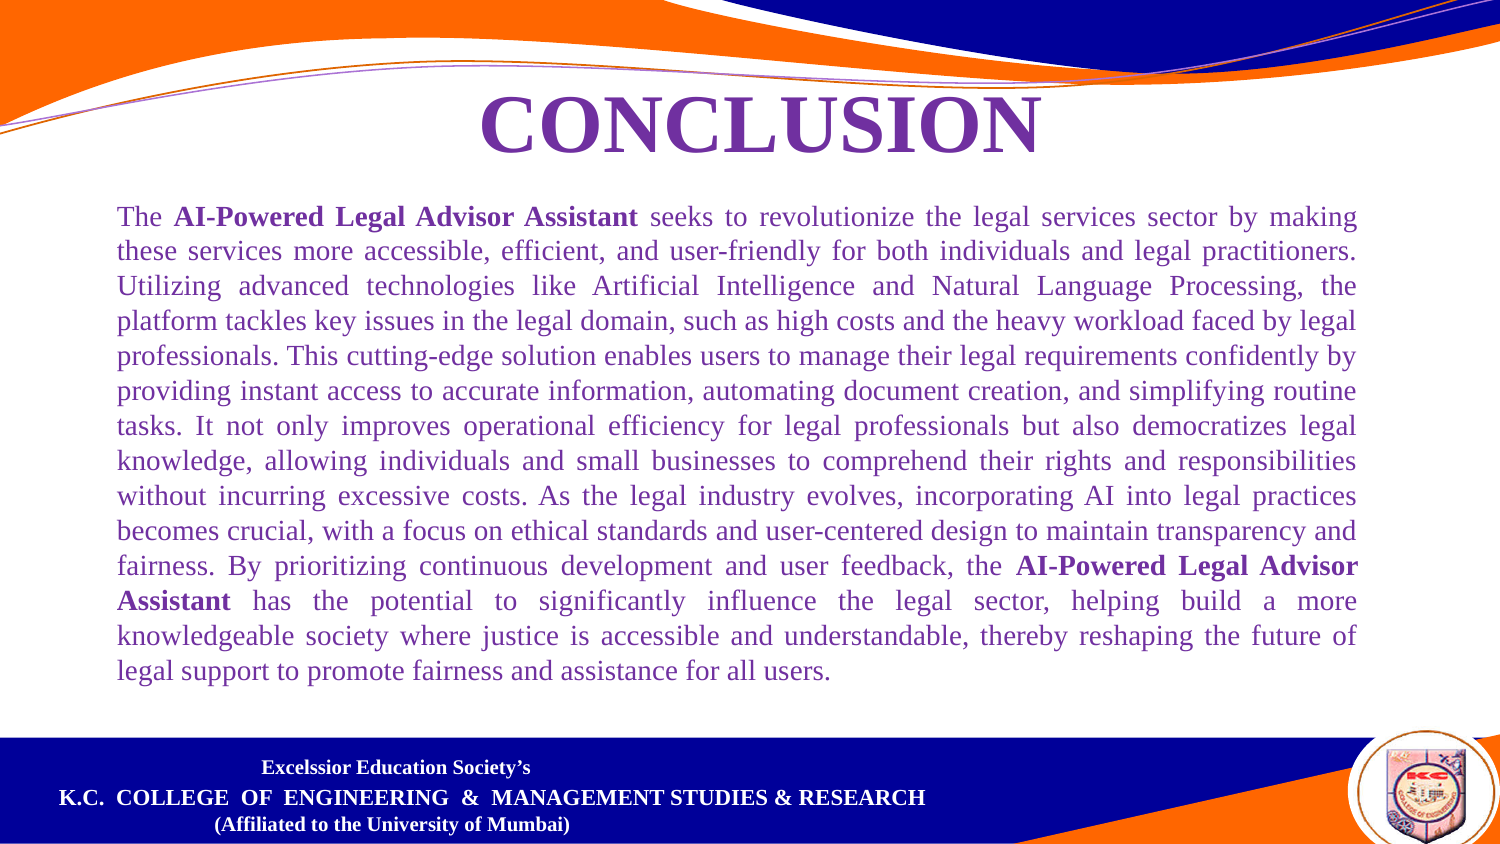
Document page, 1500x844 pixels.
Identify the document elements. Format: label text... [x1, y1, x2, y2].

title CONCLUSION [112, 78, 1410, 170]
text_box The AI-Powered Legal Advisor Assistant seeks to revolutionize the legal services sector by making these services more accessible, efficient, and user-friendly for both individuals and legal practitioners. Utilizing advanced technologies like Artificial Intelligence and Natural Language Processing, the platform tackles key issues in the legal domain, such as high costs and the heavy workload faced by legal professionals. This cutting-edge solution enables users to manage their legal requirements confidently by providing instant access to accurate information, automating document creation, and simplifying routine tasks. It not only improves operational efficiency for legal professionals but also democratizes legal knowledge, allowing individuals and small businesses to comprehend their rights and responsibilities without incurring excessive costs. As the legal industry evolves, incorporating AI into legal practices becomes crucial, with a focus on ethical standards and user-centered design to maintain transparency and fairness. By prioritizing continuous development and user feedback, the AI-Powered Legal Advisor Assistant has the potential to significantly influence the legal sector, helping build a more knowledgeable society where justice is accessible and understandable, thereby reshaping the future of legal support to promote fairness and assistance for all users. [0, 189, 1491, 694]
picture [1347, 721, 1500, 844]
